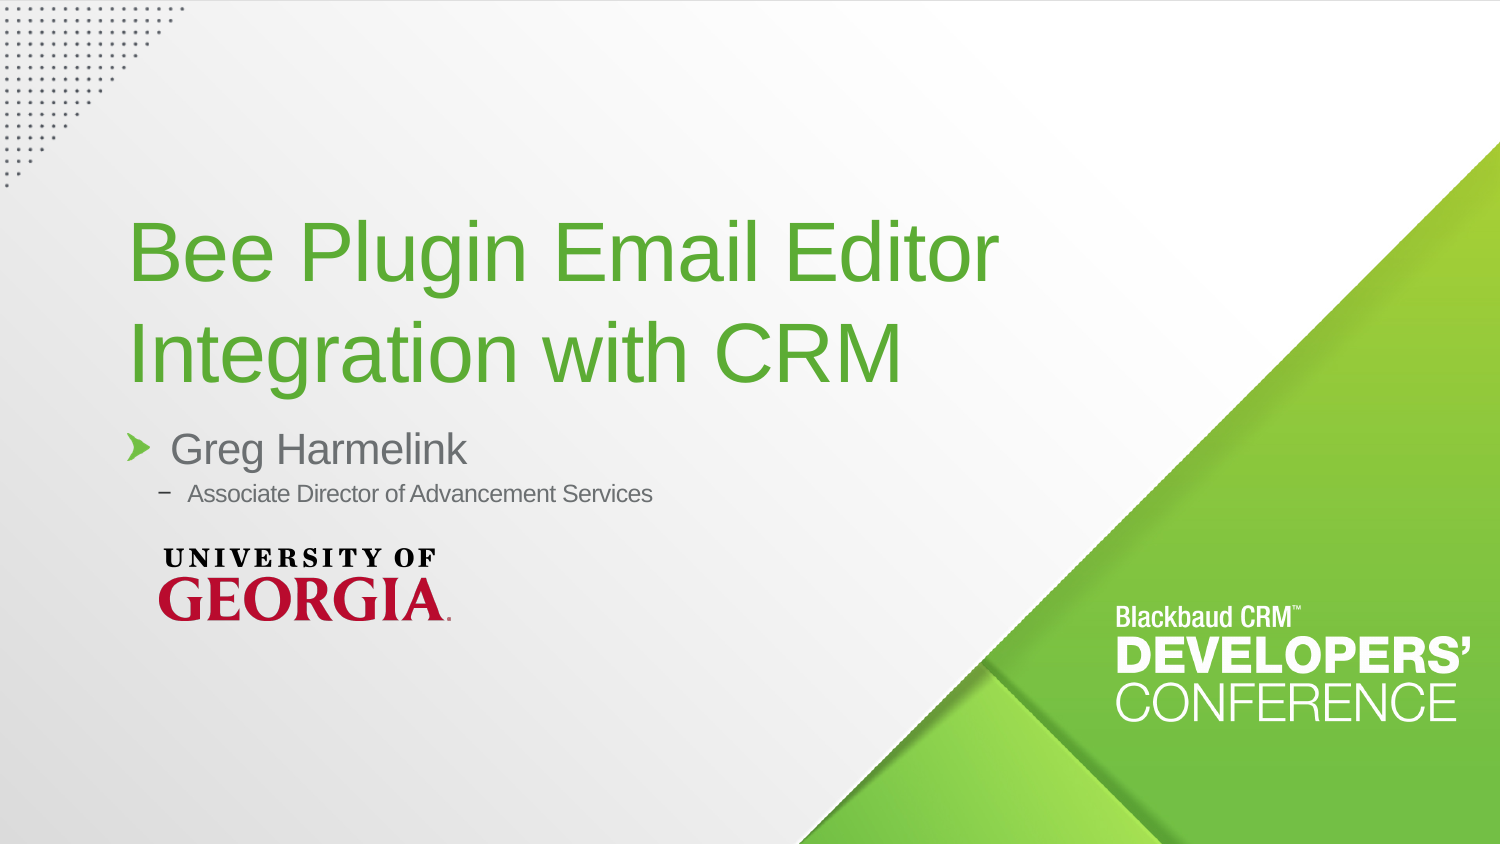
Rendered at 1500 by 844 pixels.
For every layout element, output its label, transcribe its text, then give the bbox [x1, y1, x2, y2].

list Greg Harmelink Associate Director of Advancement Services [126, 420, 1044, 471]
list Bee Plugin Email Editor Integration with CRM [126, 294, 1116, 400]
picture [0, 0, 1500, 844]
